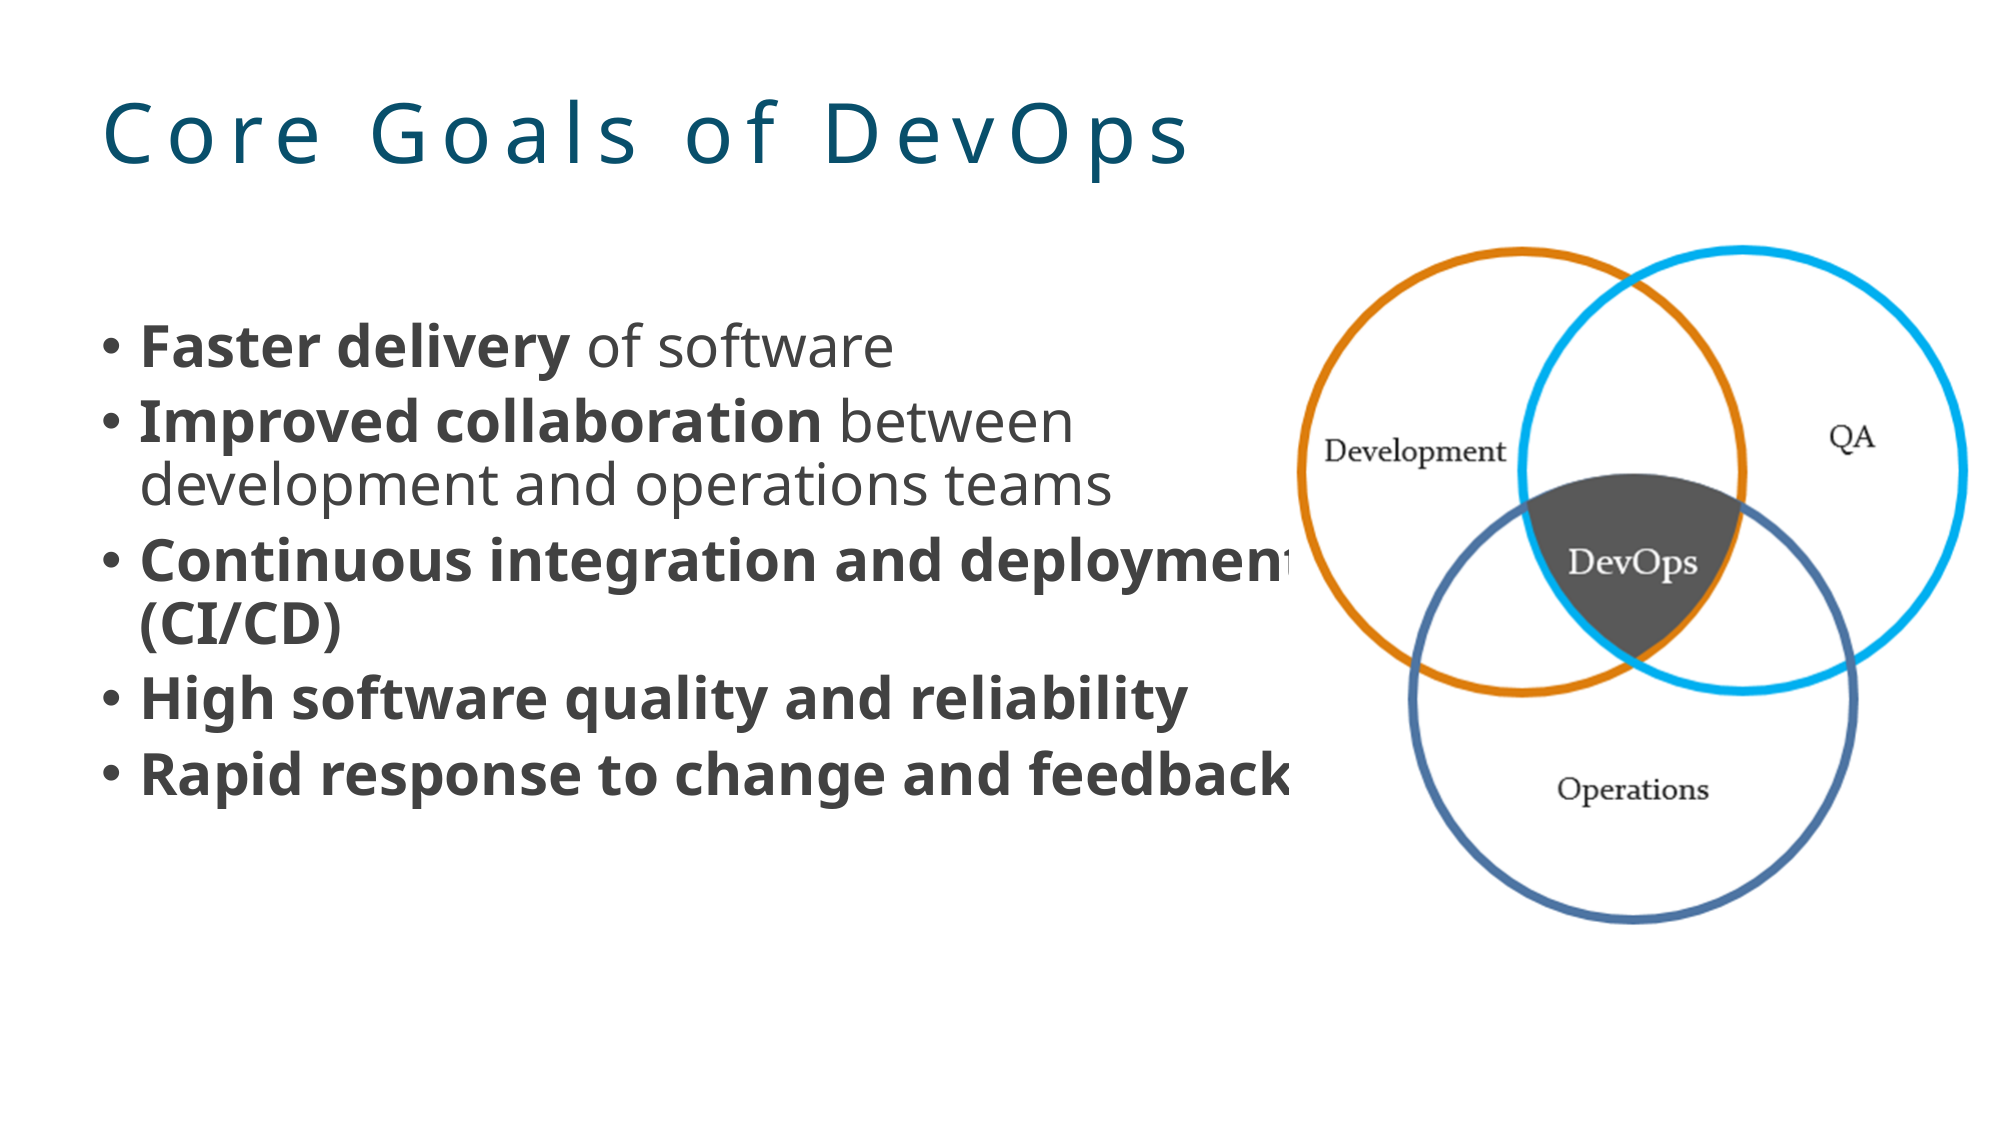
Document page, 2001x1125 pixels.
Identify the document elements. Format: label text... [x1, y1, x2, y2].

picture [1288, 231, 1979, 935]
list Faster delivery of software Improved collaboration between development and operations teams Continuous integration and deployment (CI/CD) High software quality and reliability Rapid response to change and feedback [86, 309, 1339, 1024]
title Core Goals of DevOps [86, 82, 1339, 300]
